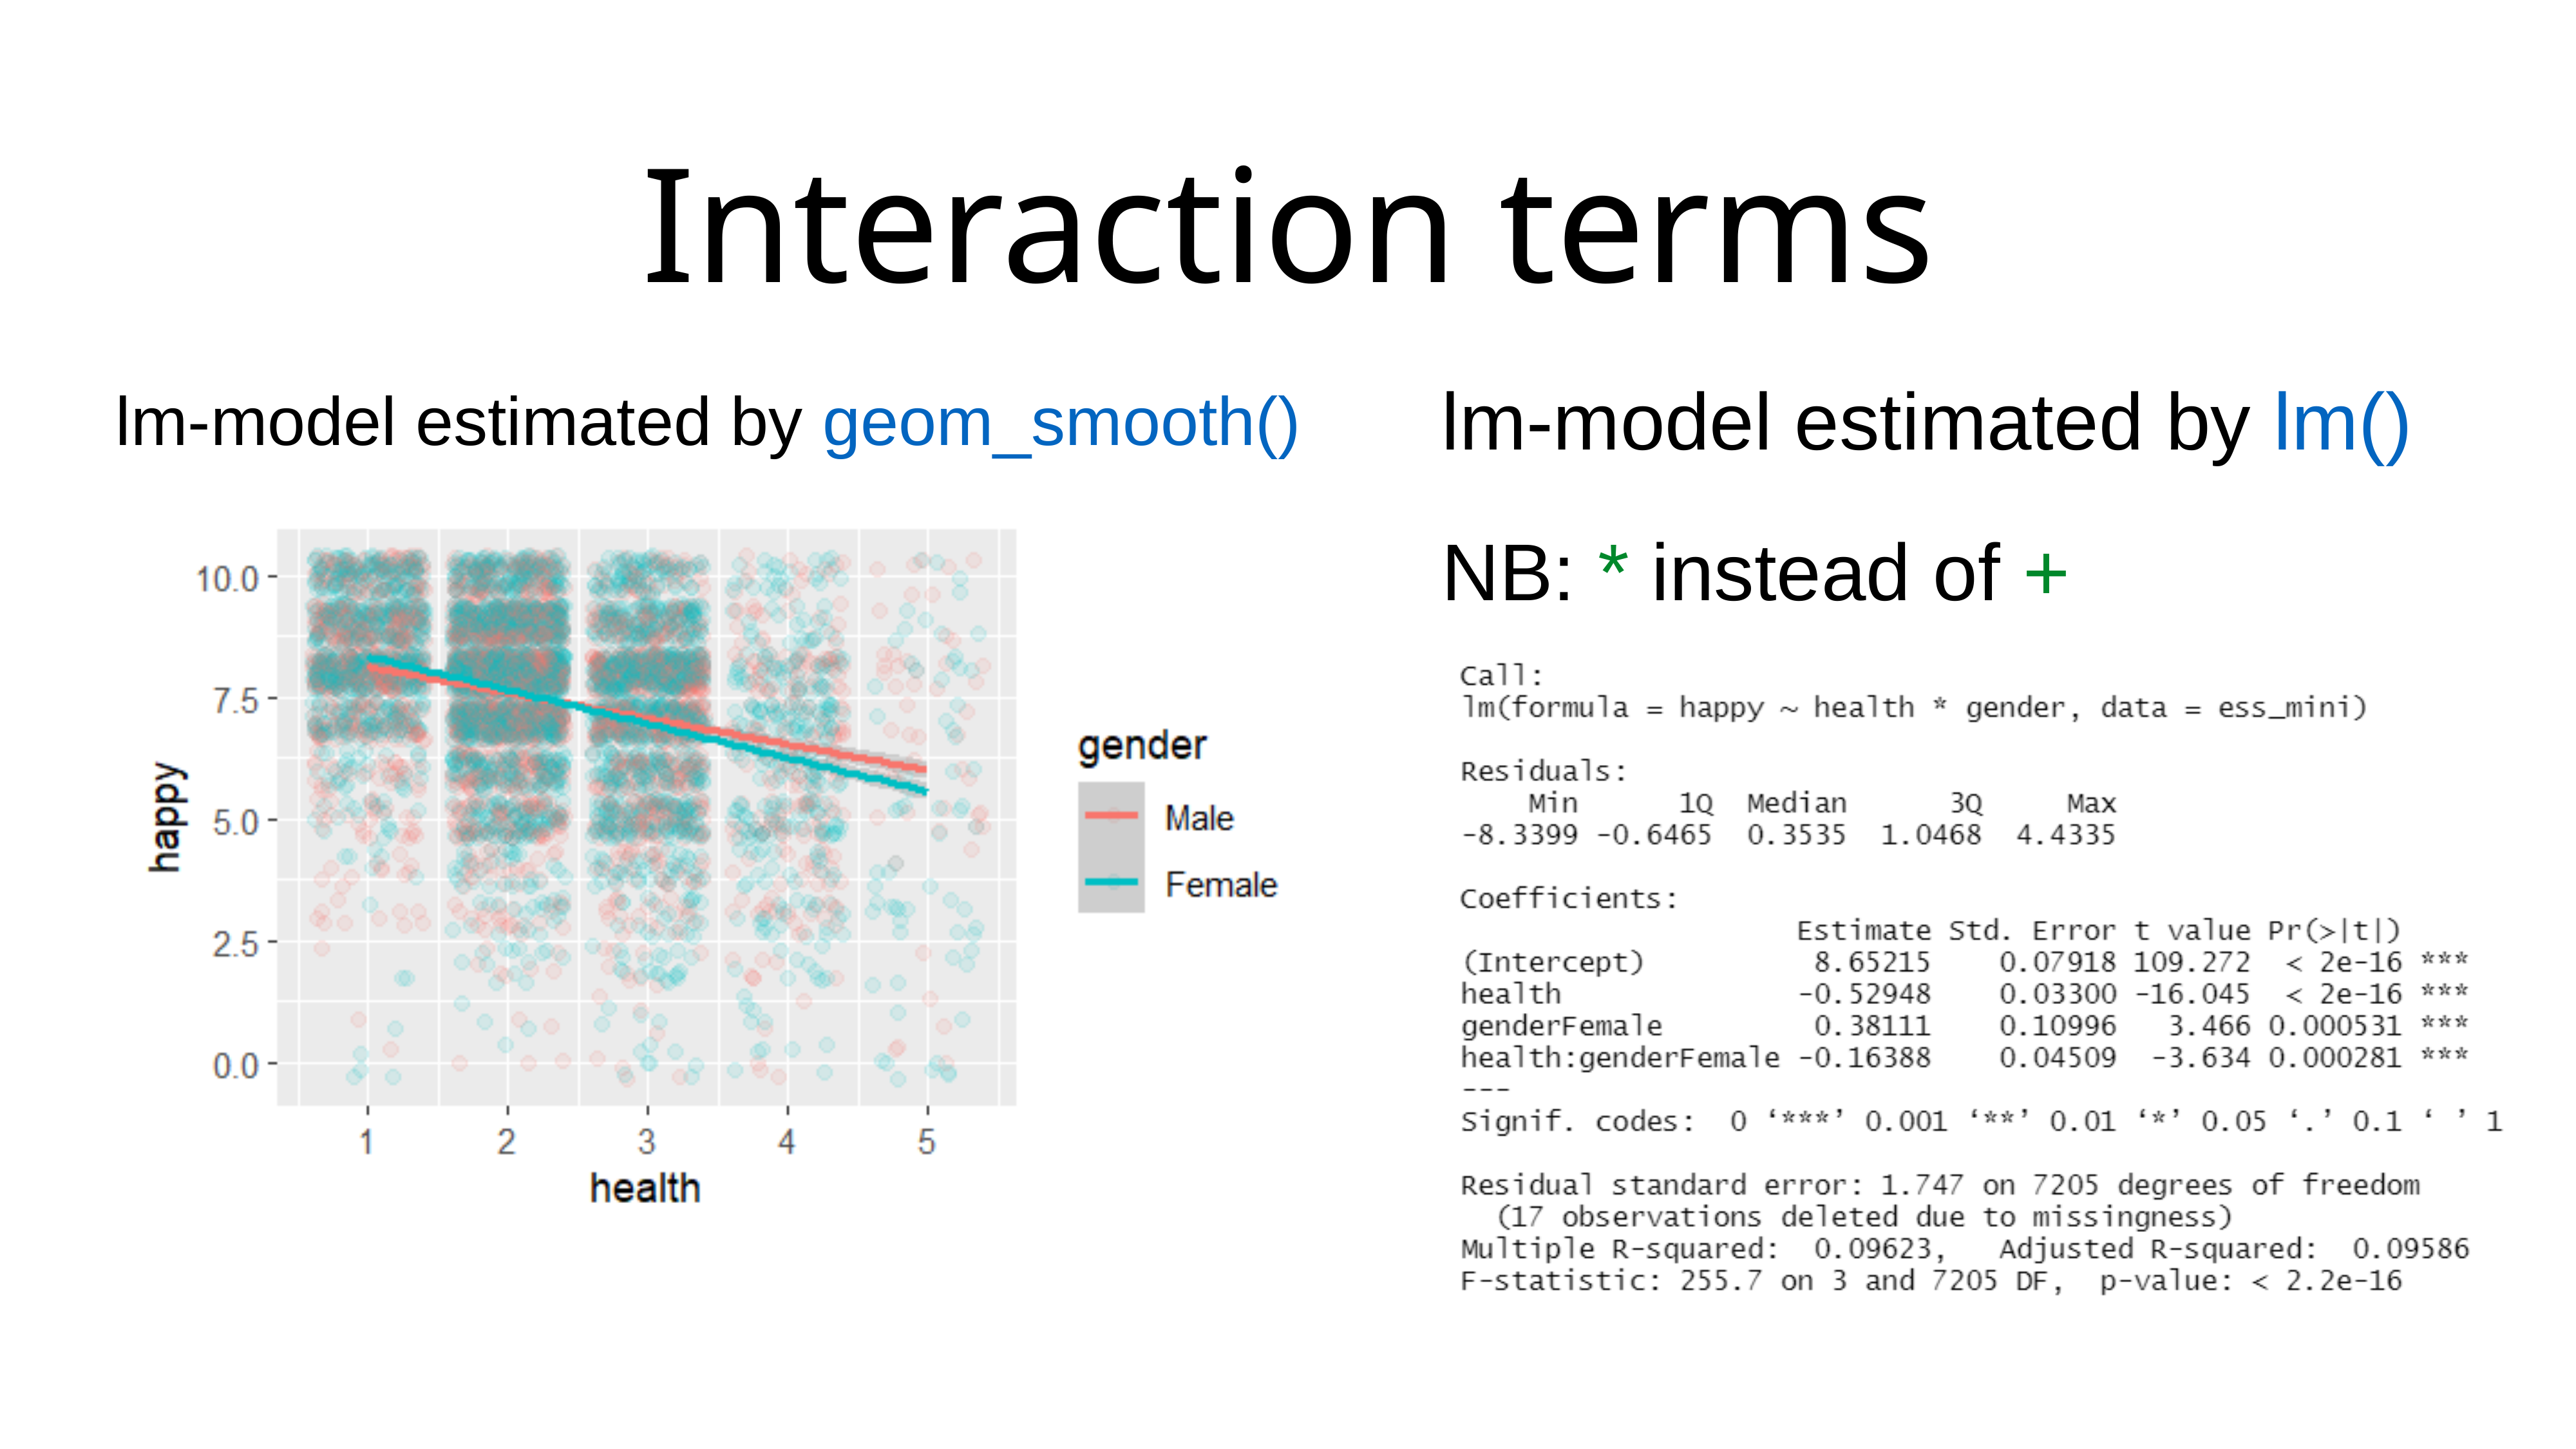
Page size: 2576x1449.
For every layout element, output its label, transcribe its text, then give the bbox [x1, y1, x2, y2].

text_box NB: * instead of + [1435, 493, 2533, 645]
picture [1456, 659, 2514, 1307]
text_box lm-model estimated by lm() [1435, 342, 2533, 493]
title Interaction terms [510, 37, 2066, 401]
picture [145, 509, 1289, 1219]
text_box lm-model estimated by geom_smooth() [110, 342, 1318, 493]
